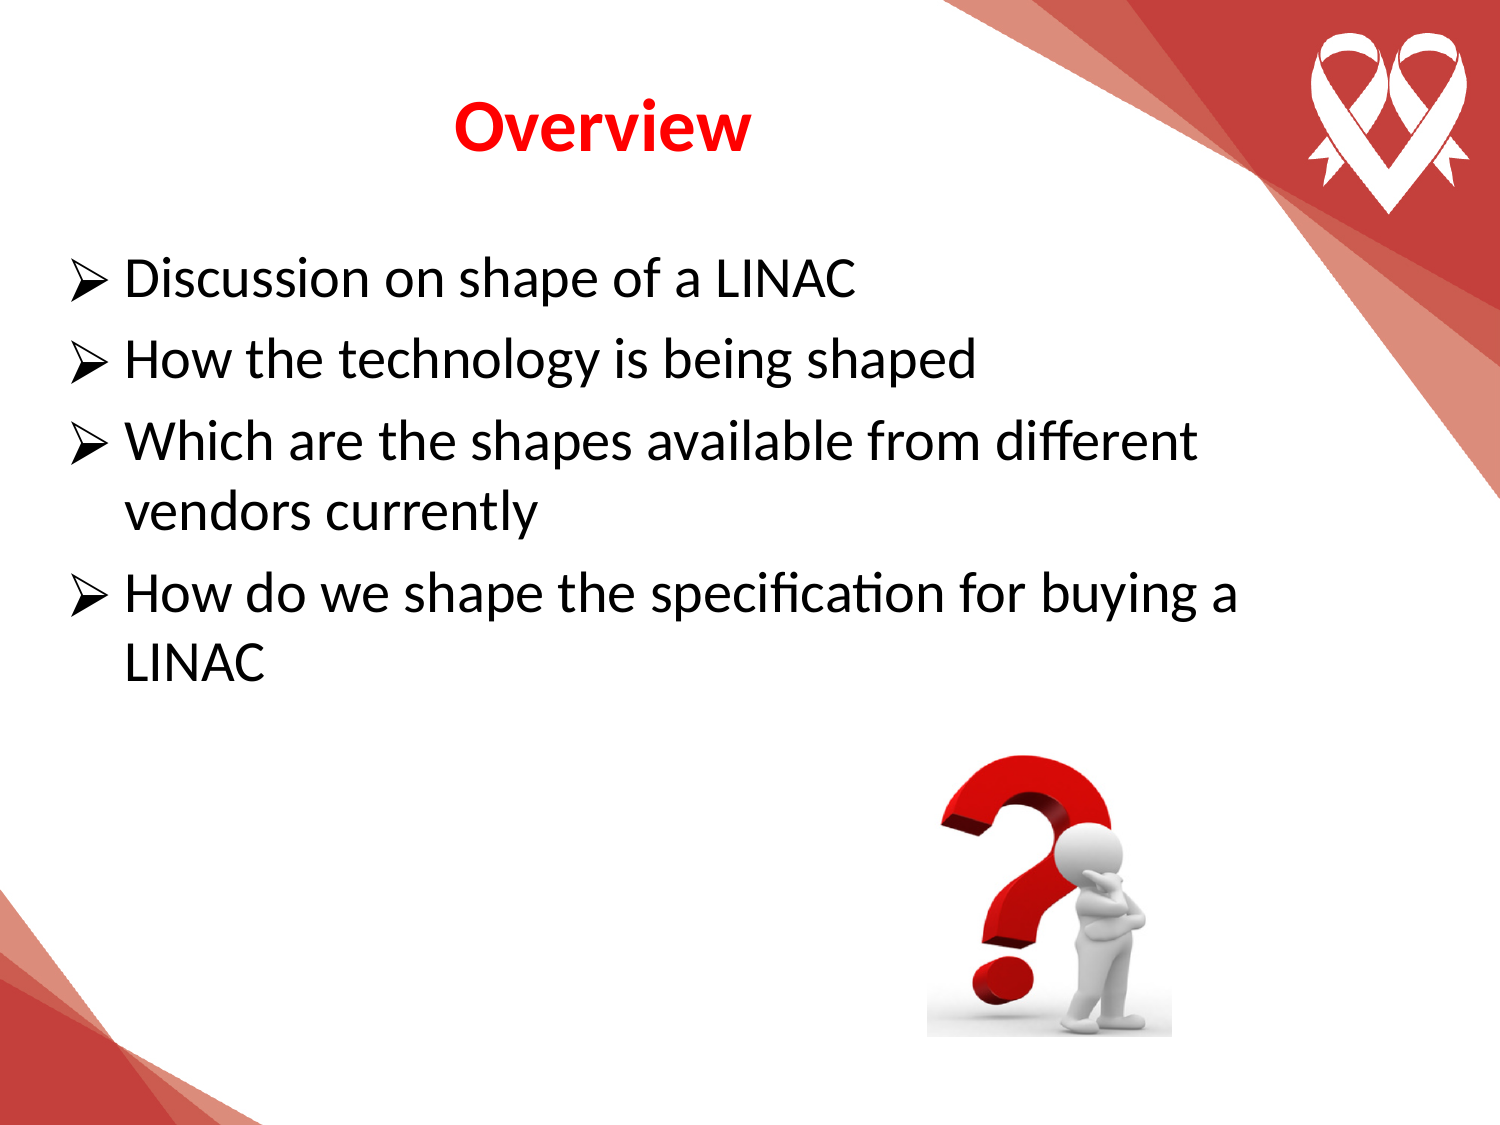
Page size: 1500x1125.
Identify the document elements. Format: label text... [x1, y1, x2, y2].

title Overview [76, 66, 1130, 177]
list Discussion on shape of a LINAC How the technology is being shaped Which are the shapes available from different vendors currently How do we shape the specification for buying a LINAC [53, 231, 1404, 875]
picture [0, 0, 1500, 1125]
